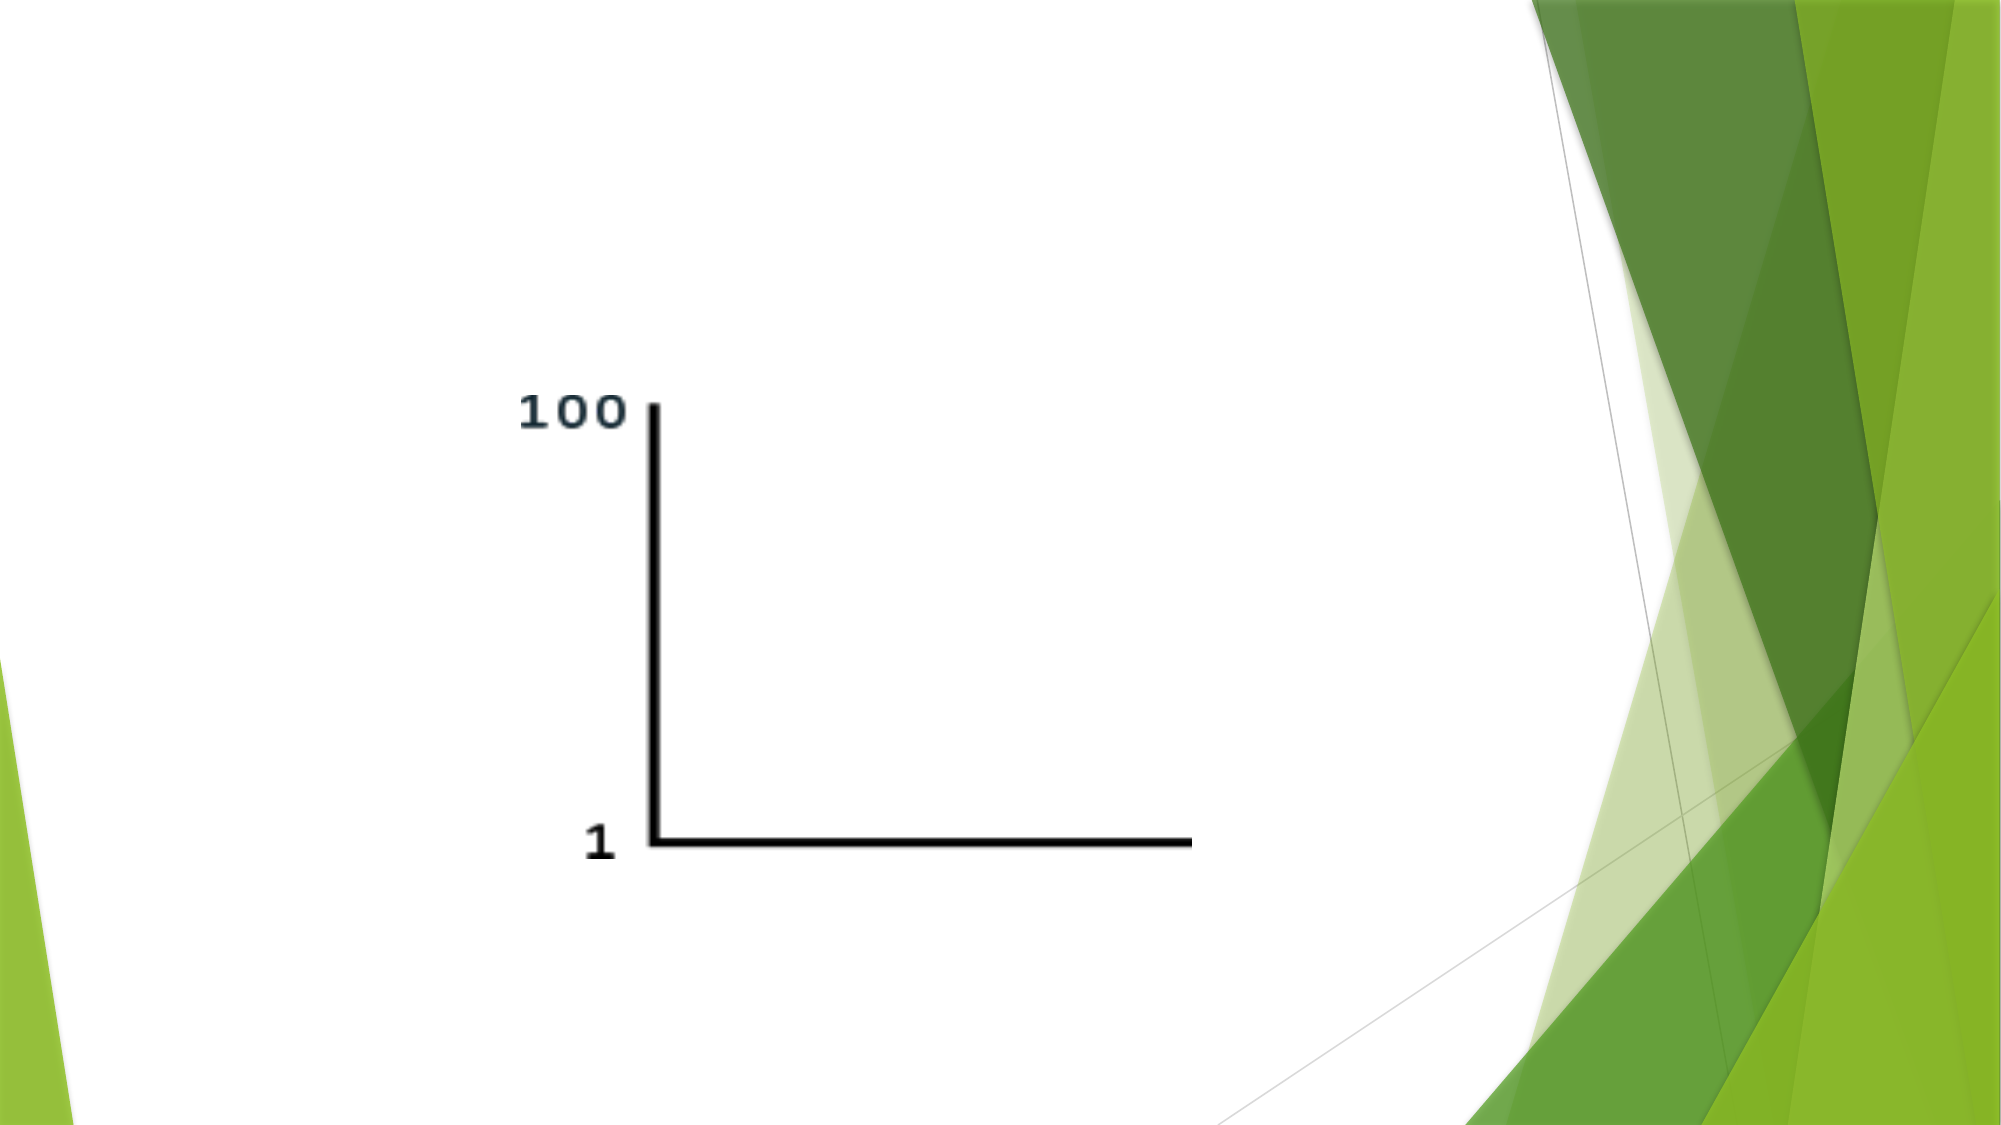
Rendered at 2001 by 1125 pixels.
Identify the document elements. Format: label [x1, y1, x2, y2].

picture [521, 395, 1192, 860]
